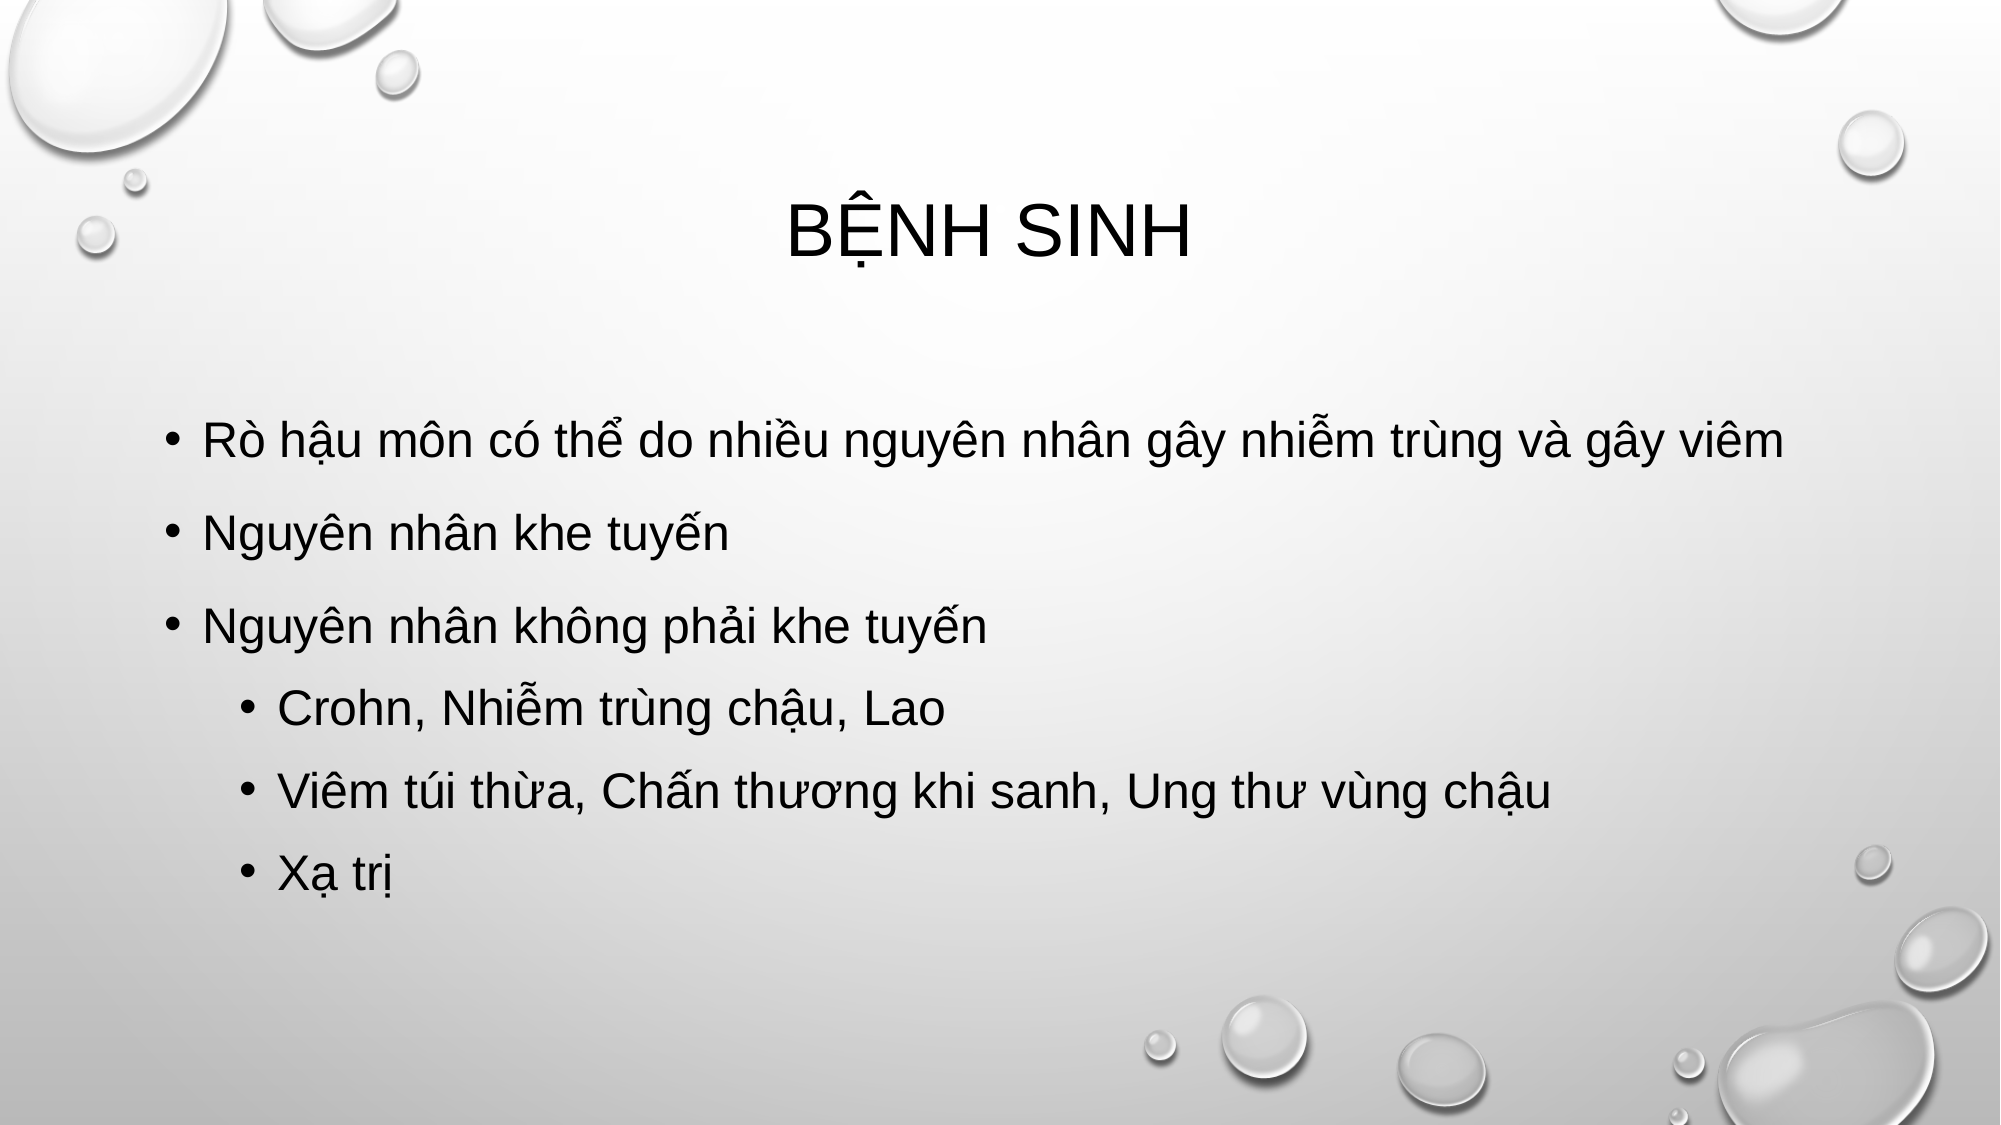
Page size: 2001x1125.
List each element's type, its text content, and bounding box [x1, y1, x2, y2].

list Rò hậu môn có thể do nhiều nguyên nhân gây nhiễm trùng và gây viêm Nguyên nhân khe tuyến Nguyên nhân không phải khe tuyến Crohn, Nhiễm trùng chậu, Lao Viêm túi thừa, Chấn thương khi sanh, Ung thư vùng chậu Xạ trị [149, 388, 1850, 950]
title BỆNH SINH [149, 101, 1851, 364]
picture [0, 0, 2000, 1125]
